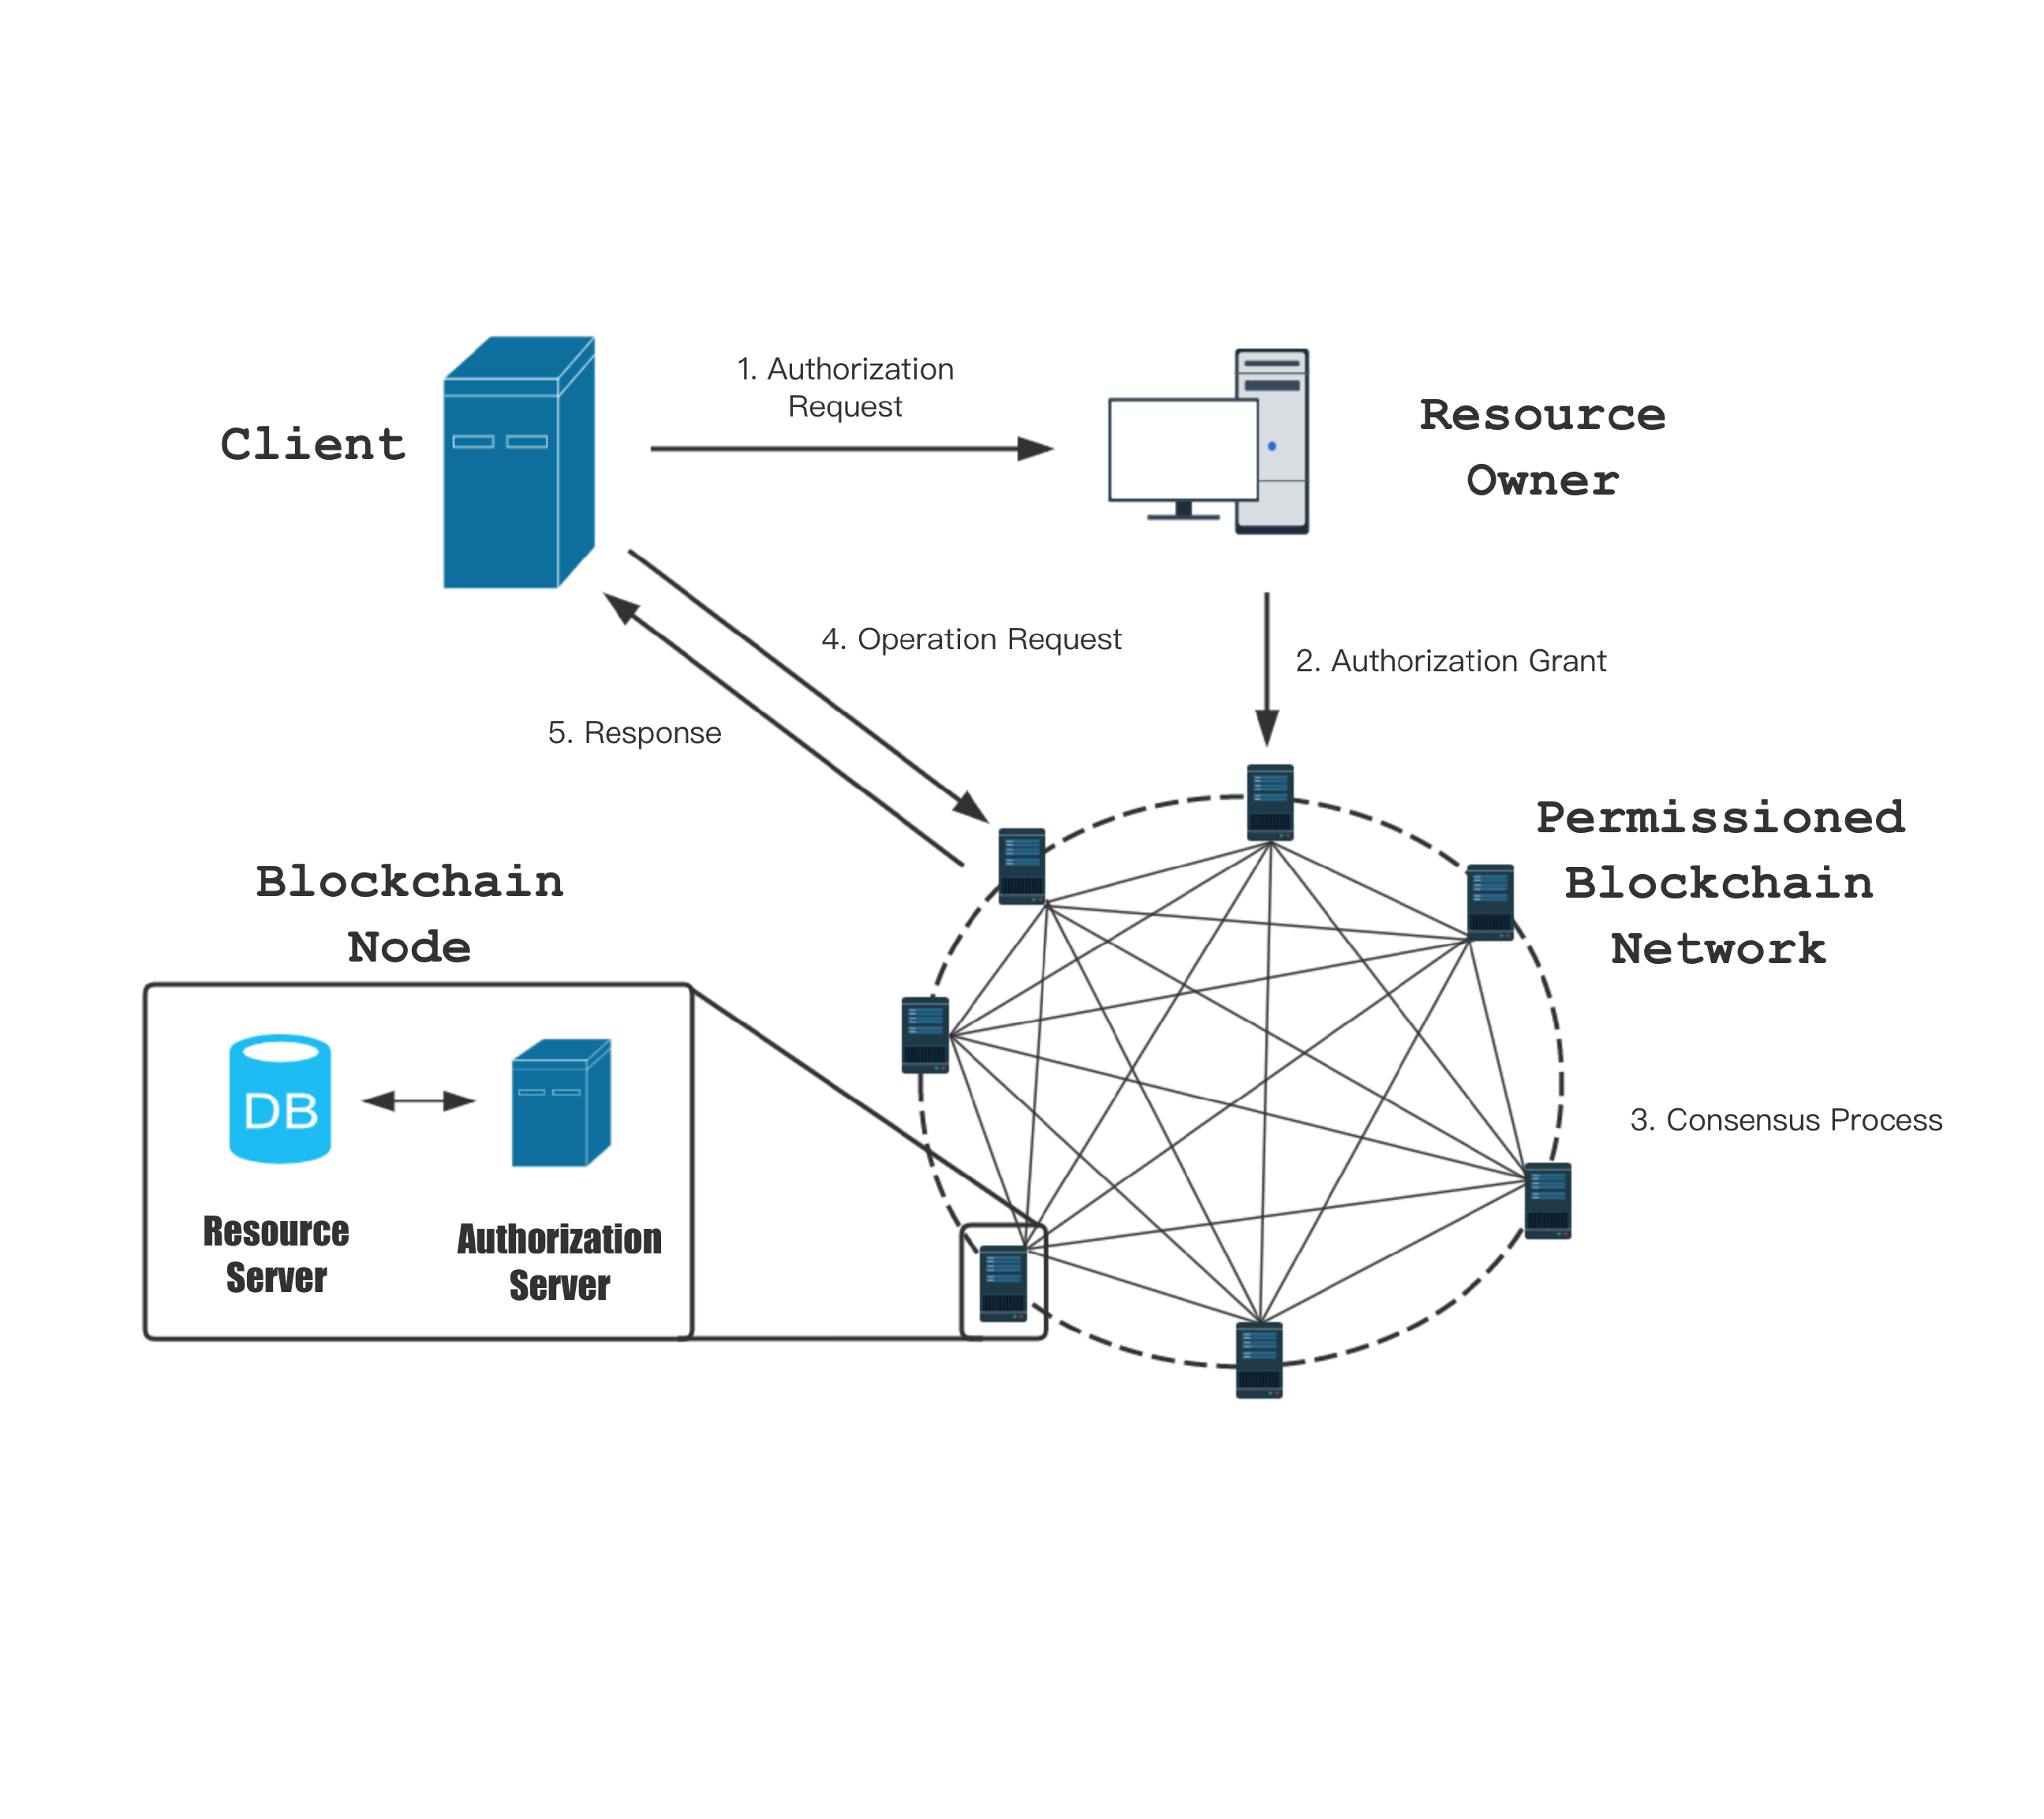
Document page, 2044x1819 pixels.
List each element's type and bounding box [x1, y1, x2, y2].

picture [120, 325, 1967, 1409]
